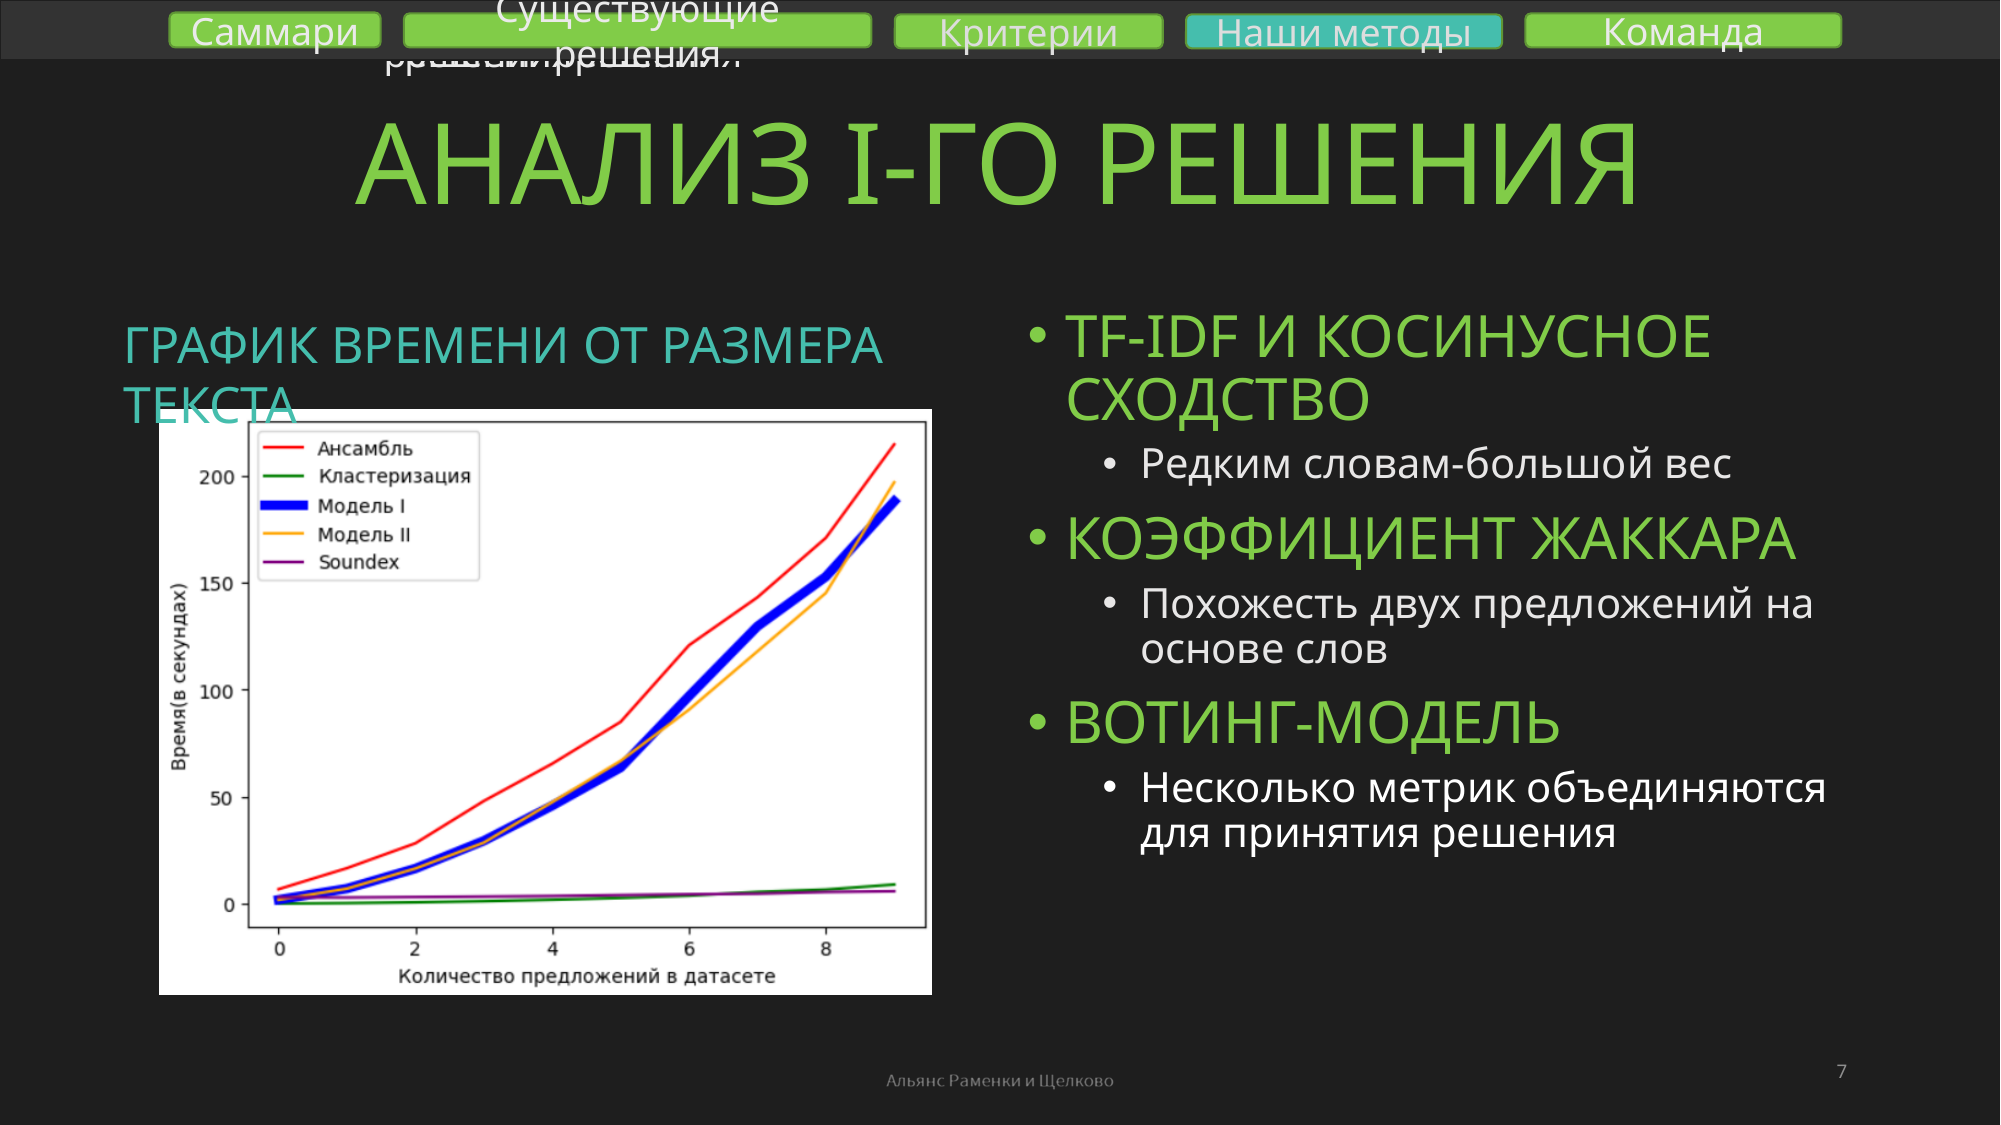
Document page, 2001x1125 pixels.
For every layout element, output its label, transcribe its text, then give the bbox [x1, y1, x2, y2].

slide_number 7 [1412, 1042, 1863, 1103]
text_box Наши методы [1184, 13, 1504, 50]
text_box [0, 0, 2000, 61]
text_box Критерии [893, 13, 1164, 50]
text_box Команда [1524, 12, 1843, 49]
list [159, 409, 932, 995]
title Анализ i-го решения [137, 61, 1863, 278]
picture [662, 1050, 1338, 1111]
text_box ГРАФИК ВРЕМЕНИ ОТ РАЗМЕРА ТЕКСТА [108, 305, 1006, 441]
list TF-idf и Косинусное сходство Редким словам-большой вес Коэффициент Жаккара Похожесть двух предложений на основе слов Вотинг-модель Несколько метрик объединяются для принятия решения [1012, 299, 1863, 1014]
text_box Существующие решения [402, 12, 873, 49]
text_box Саммари [168, 11, 382, 49]
